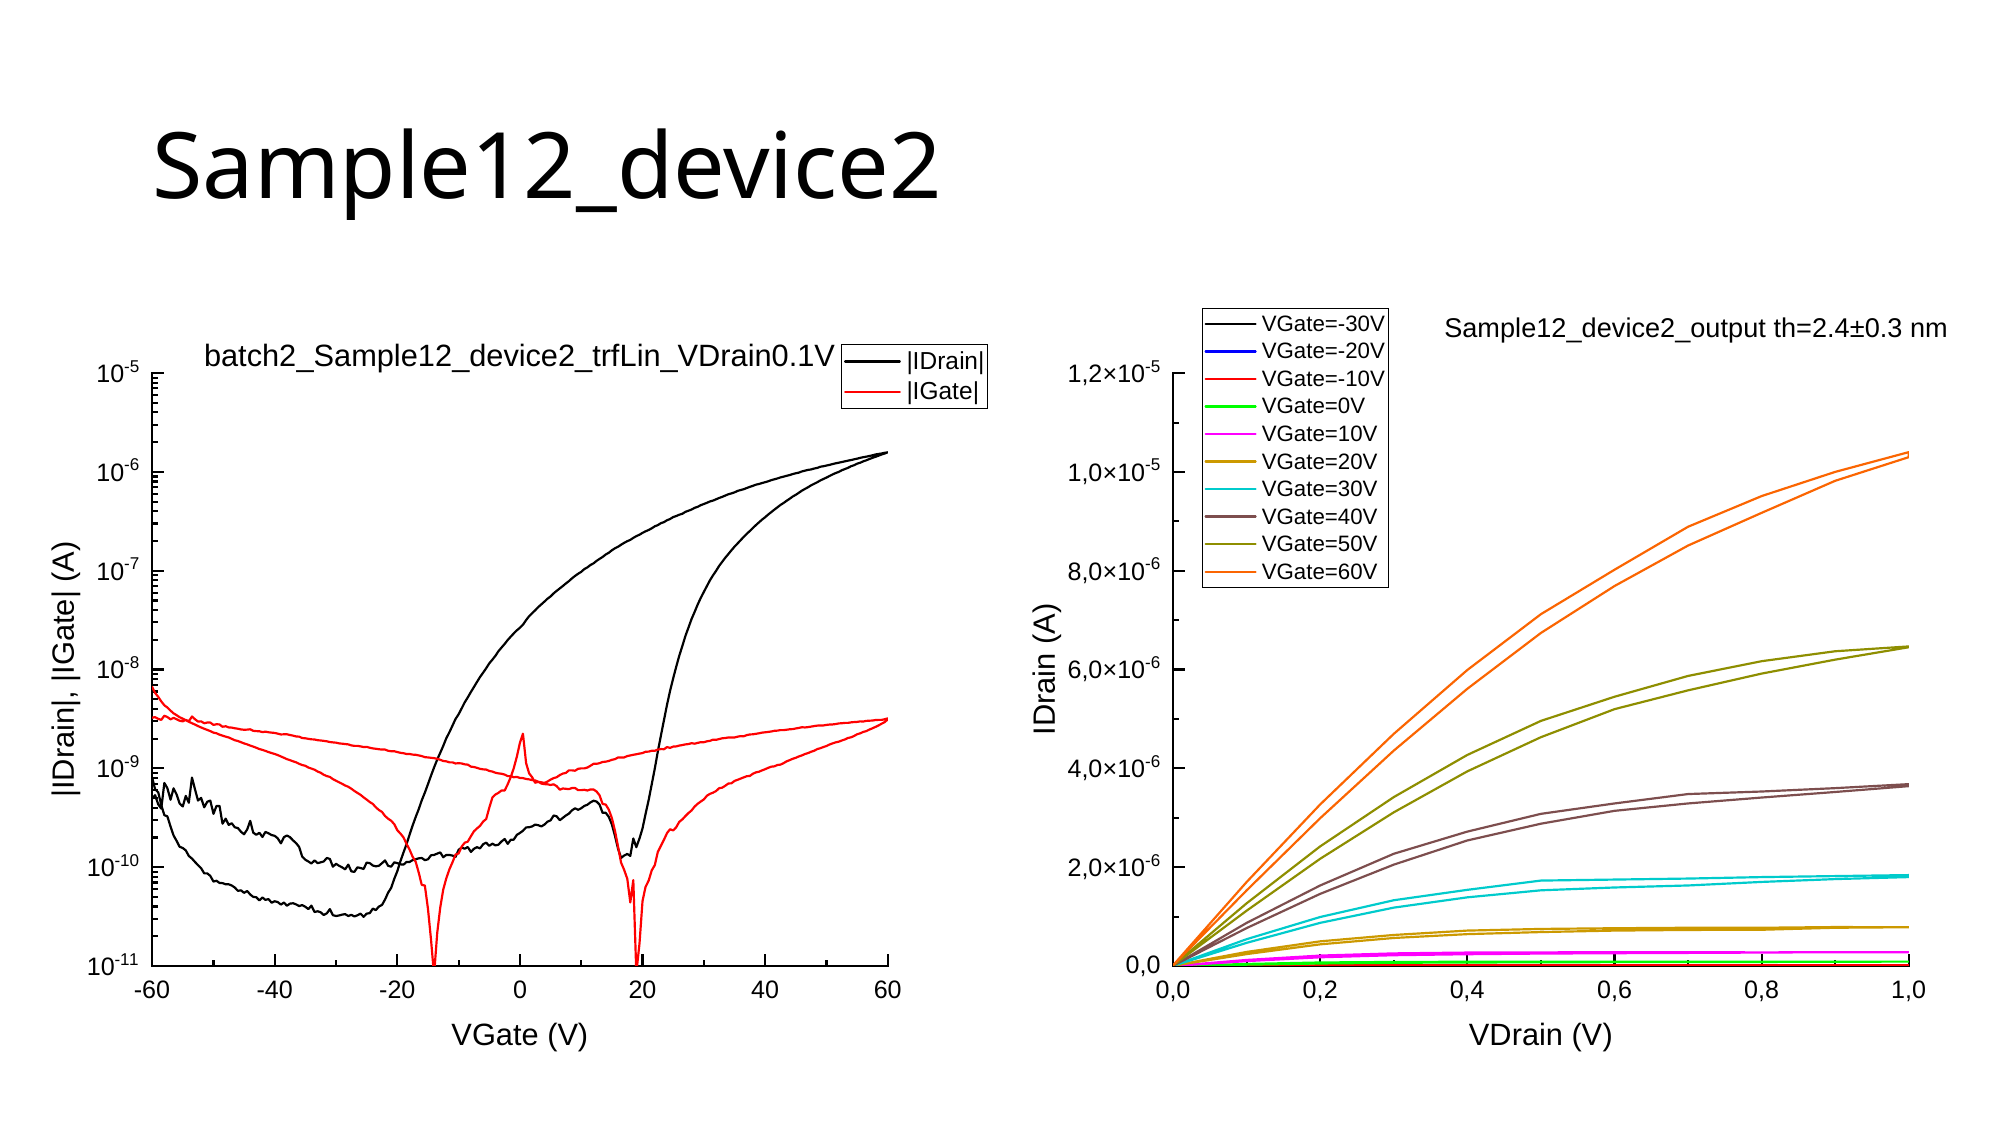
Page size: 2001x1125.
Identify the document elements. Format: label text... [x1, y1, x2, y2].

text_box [1040, 277, 2000, 1105]
title Sample12_device2 [137, 59, 1863, 277]
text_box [0, 277, 1040, 1105]
